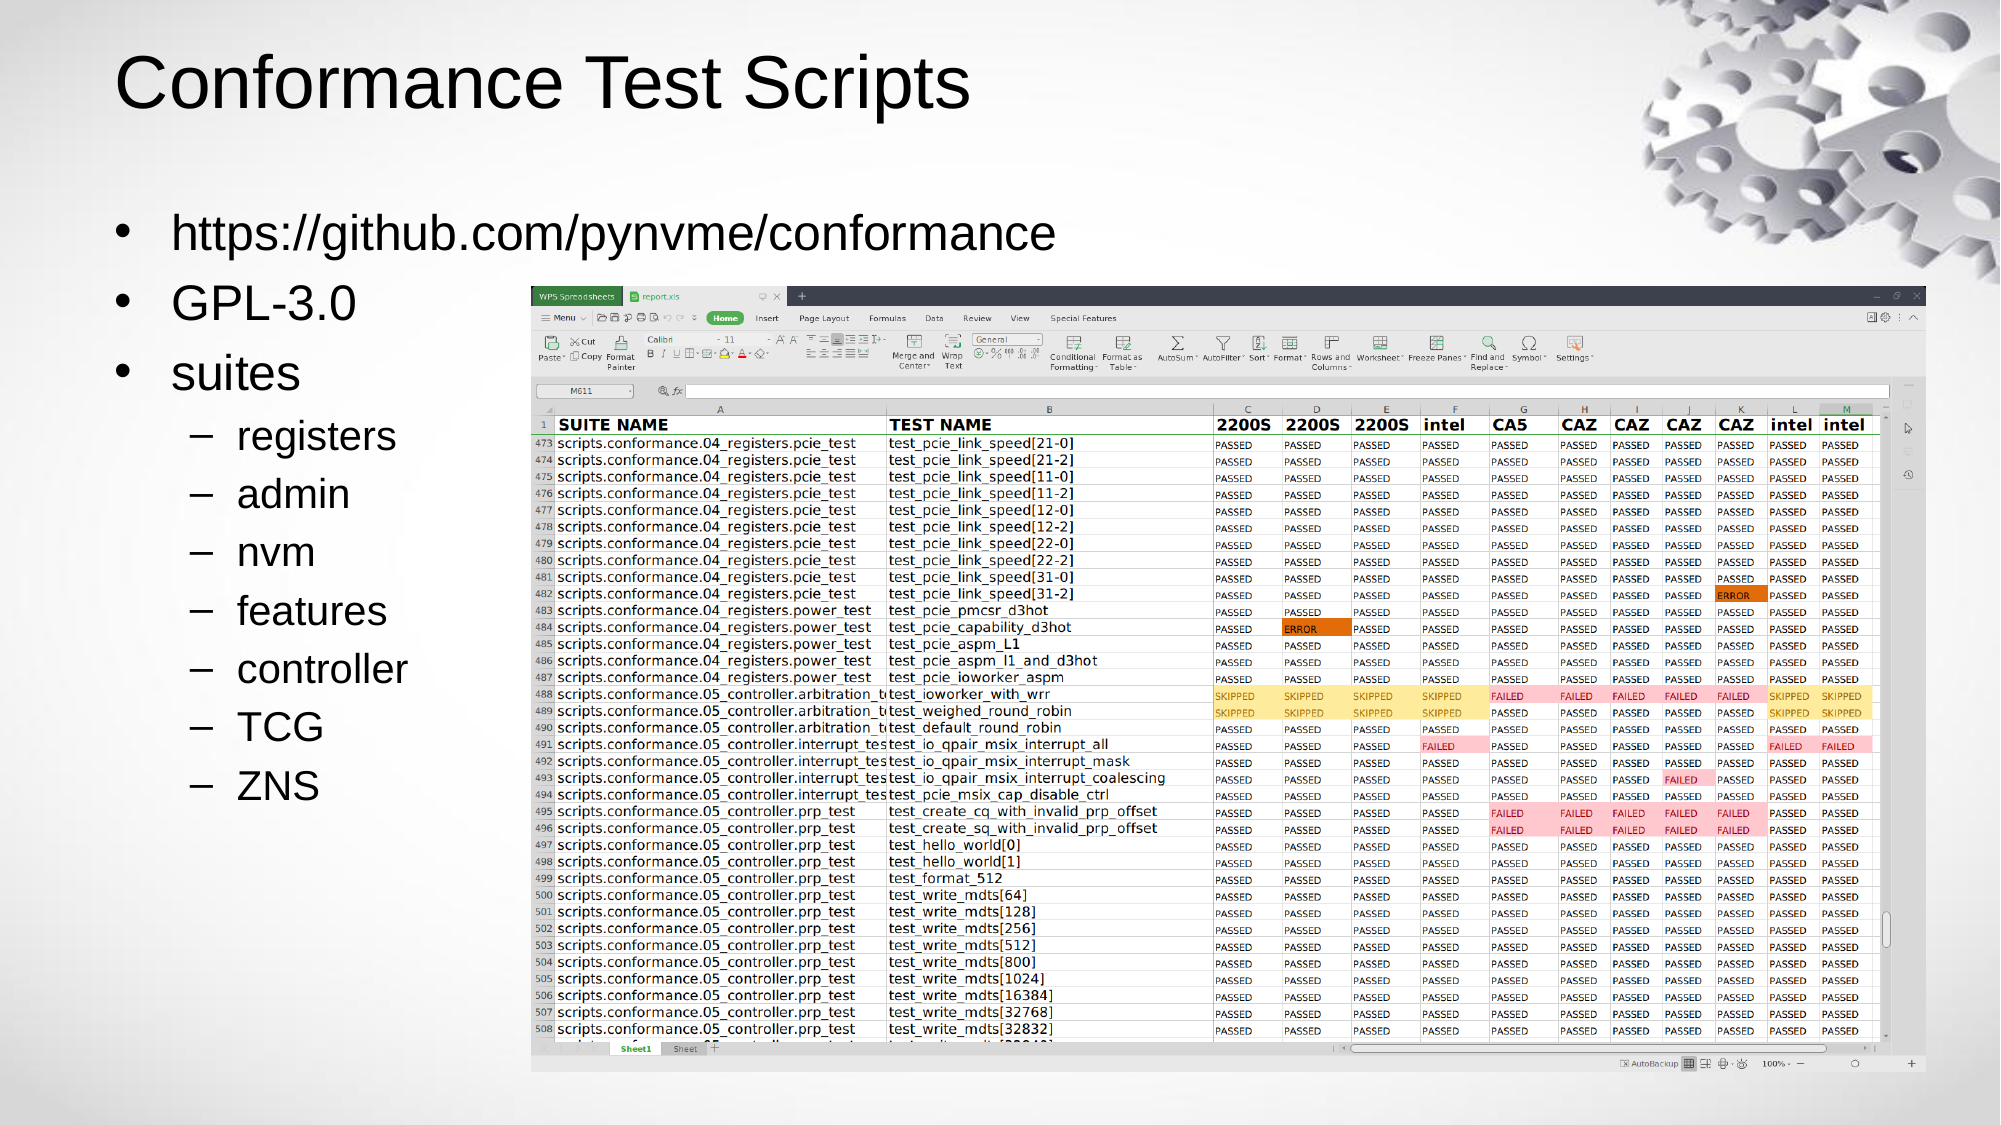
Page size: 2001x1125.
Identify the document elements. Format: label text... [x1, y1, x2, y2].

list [530, 286, 1927, 1072]
picture [0, 0, 2000, 1125]
title Conformance Test Scripts [99, 31, 1900, 127]
list https://github.com/pynvme/conformance GPL-3.0 suites registers admin nvm features controller TCG ZNS [99, 192, 1534, 1006]
